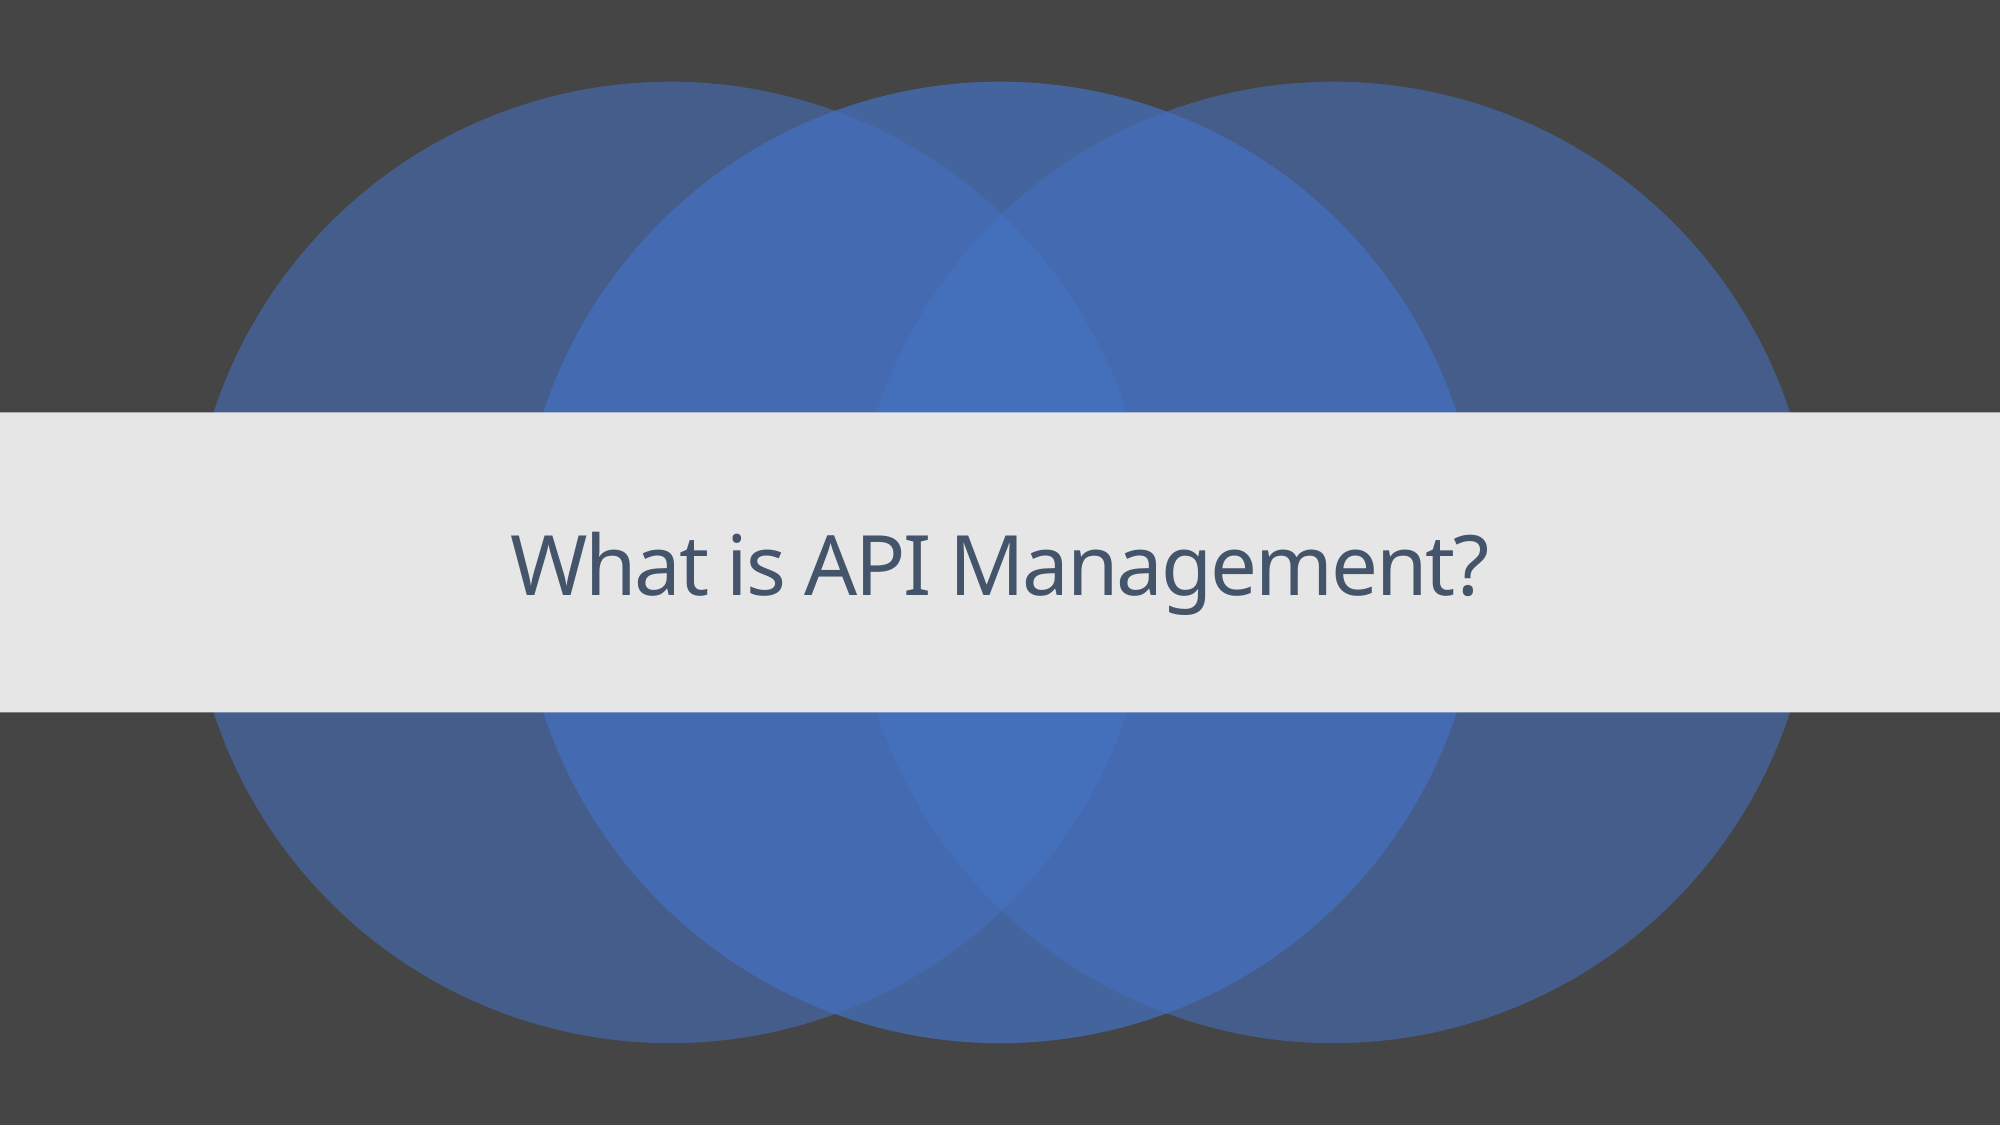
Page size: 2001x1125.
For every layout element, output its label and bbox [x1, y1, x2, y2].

text_box [189, 81, 1814, 1044]
text_box [0, 411, 189, 713]
text_box [1814, 411, 2000, 713]
